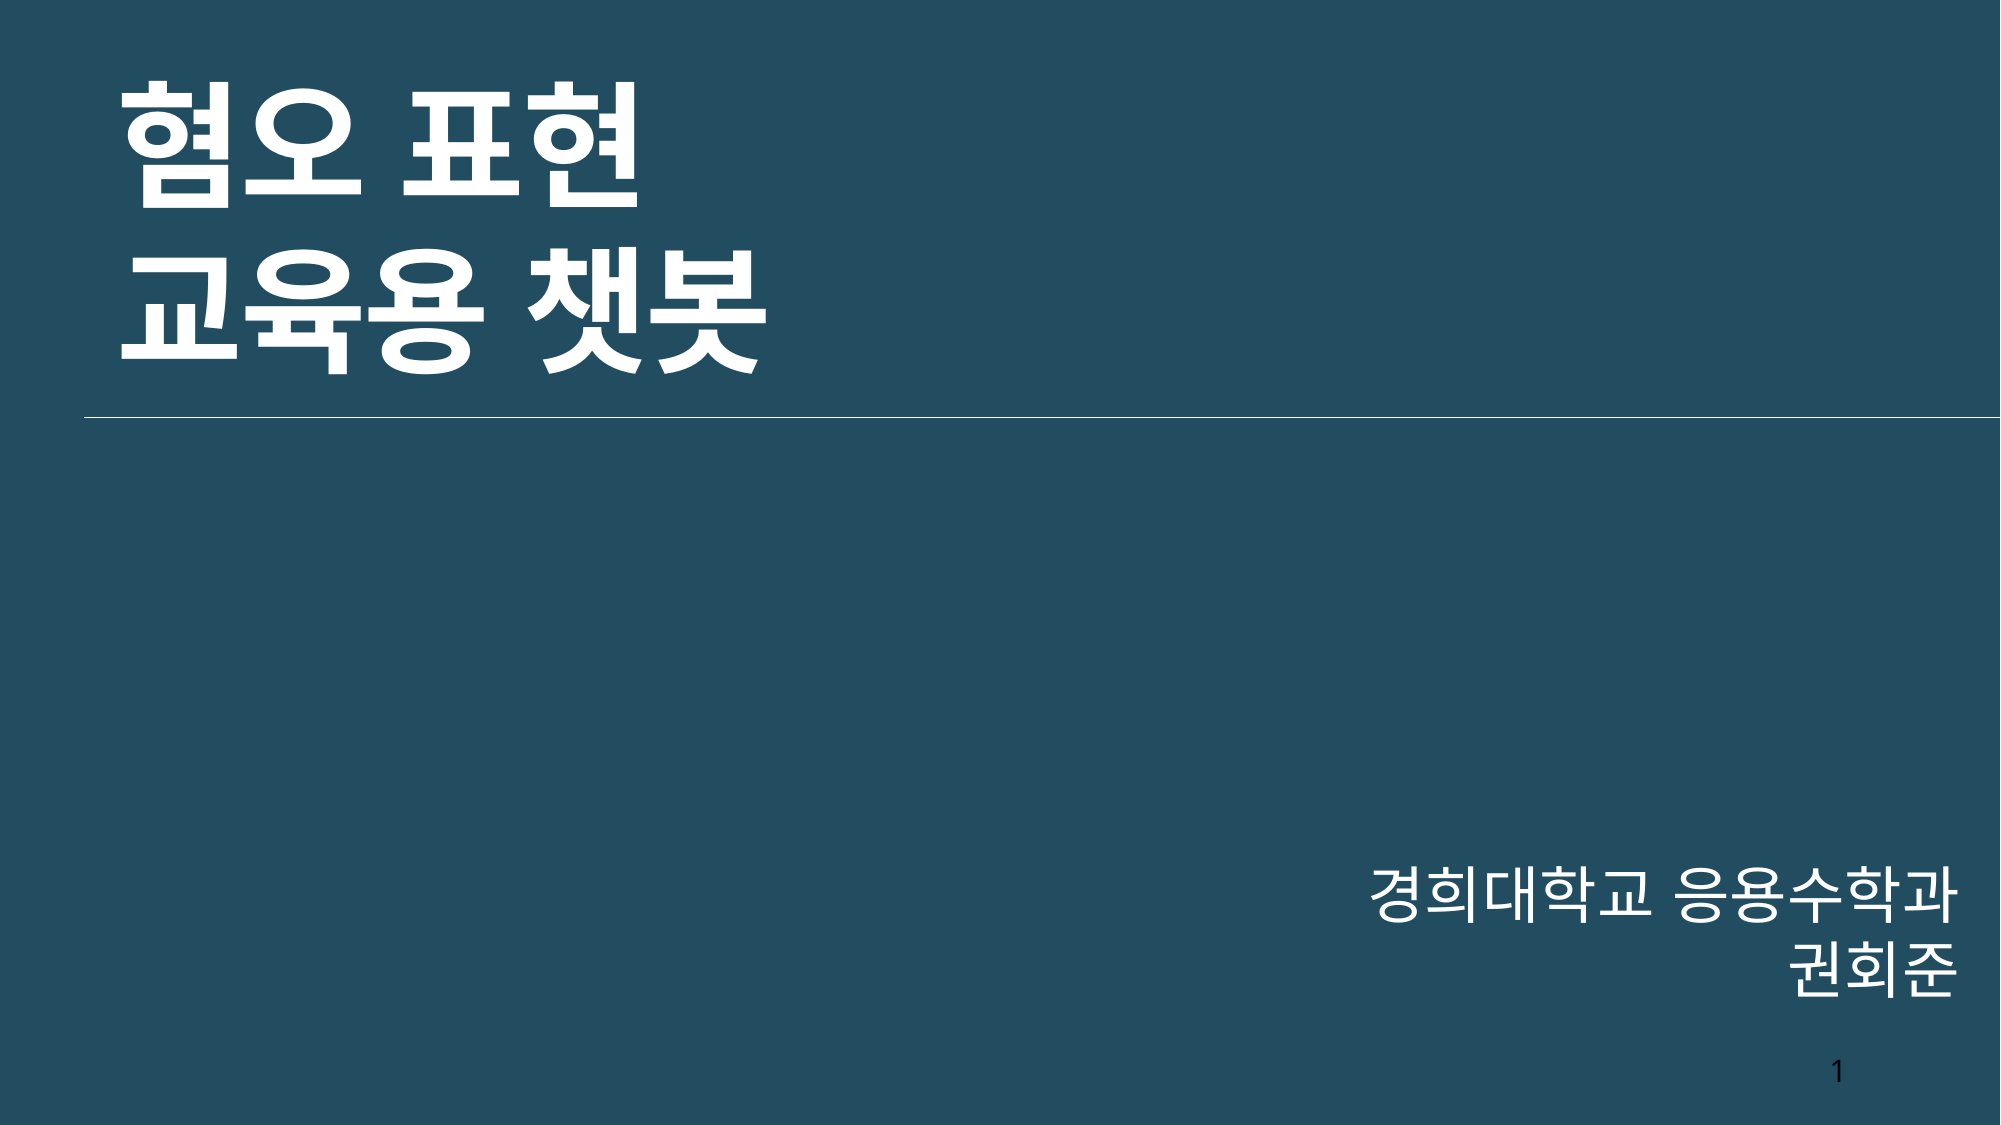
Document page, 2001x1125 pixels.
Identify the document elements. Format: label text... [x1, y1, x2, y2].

text_box 경희대학교 응용수학과 권회준 [1294, 849, 1975, 1014]
slide_number 1 [1412, 1042, 1863, 1103]
text_box 혐오 표현 교육용 챗봇 [102, 52, 788, 398]
